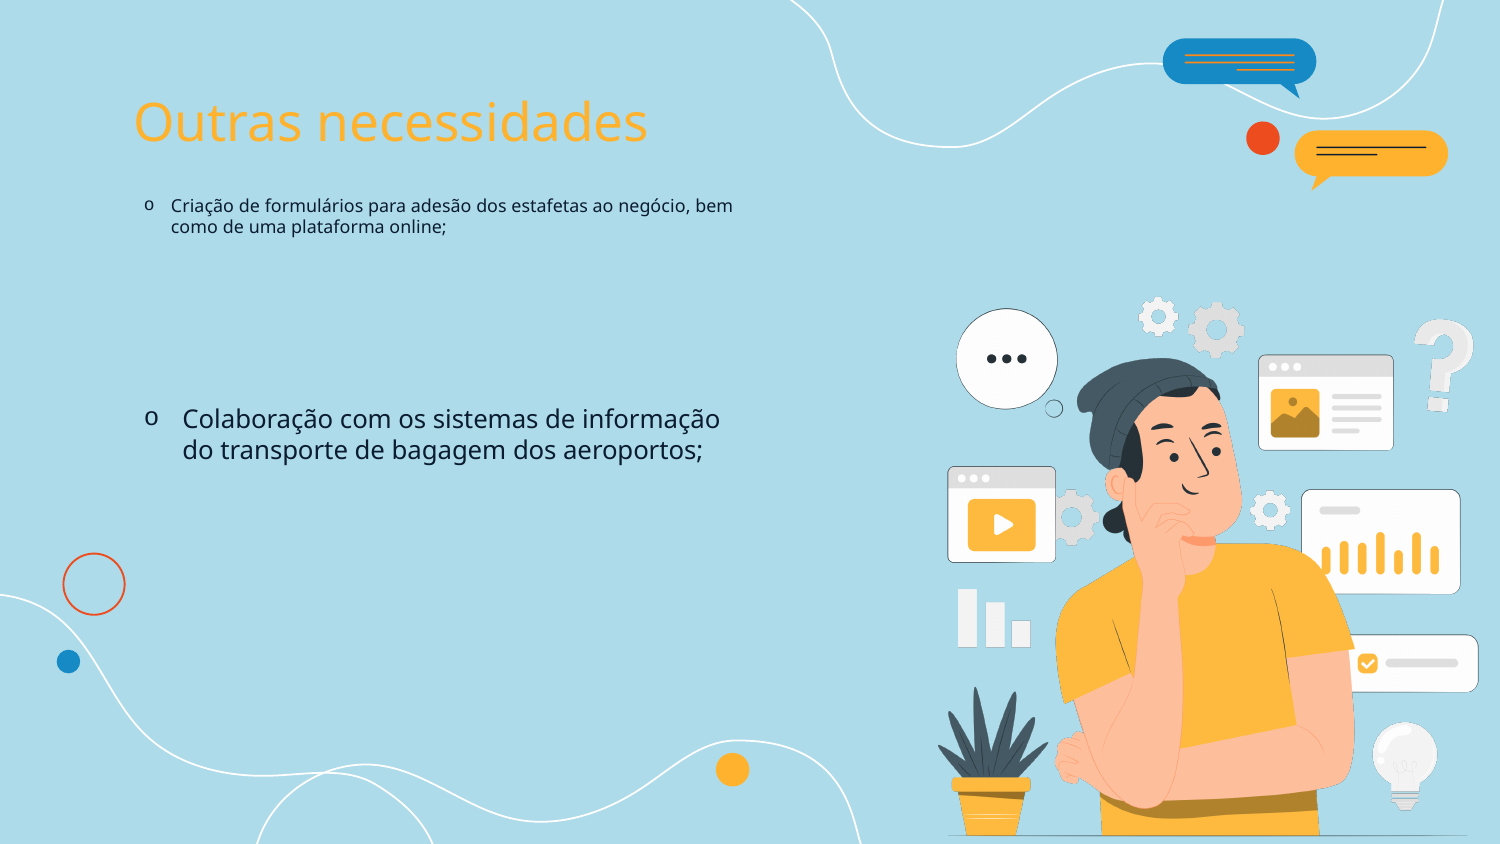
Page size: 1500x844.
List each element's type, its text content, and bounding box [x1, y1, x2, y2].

picture [901, 261, 1500, 844]
title Colaboração com os sistemas de informação do transporte de bagagem dos aeroportos; [128, 387, 741, 483]
title Criação de formulários para adesão dos estafetas ao negócio, bem como de uma plataforma online; [128, 179, 784, 275]
title Outras necessidades [118, 72, 1390, 167]
